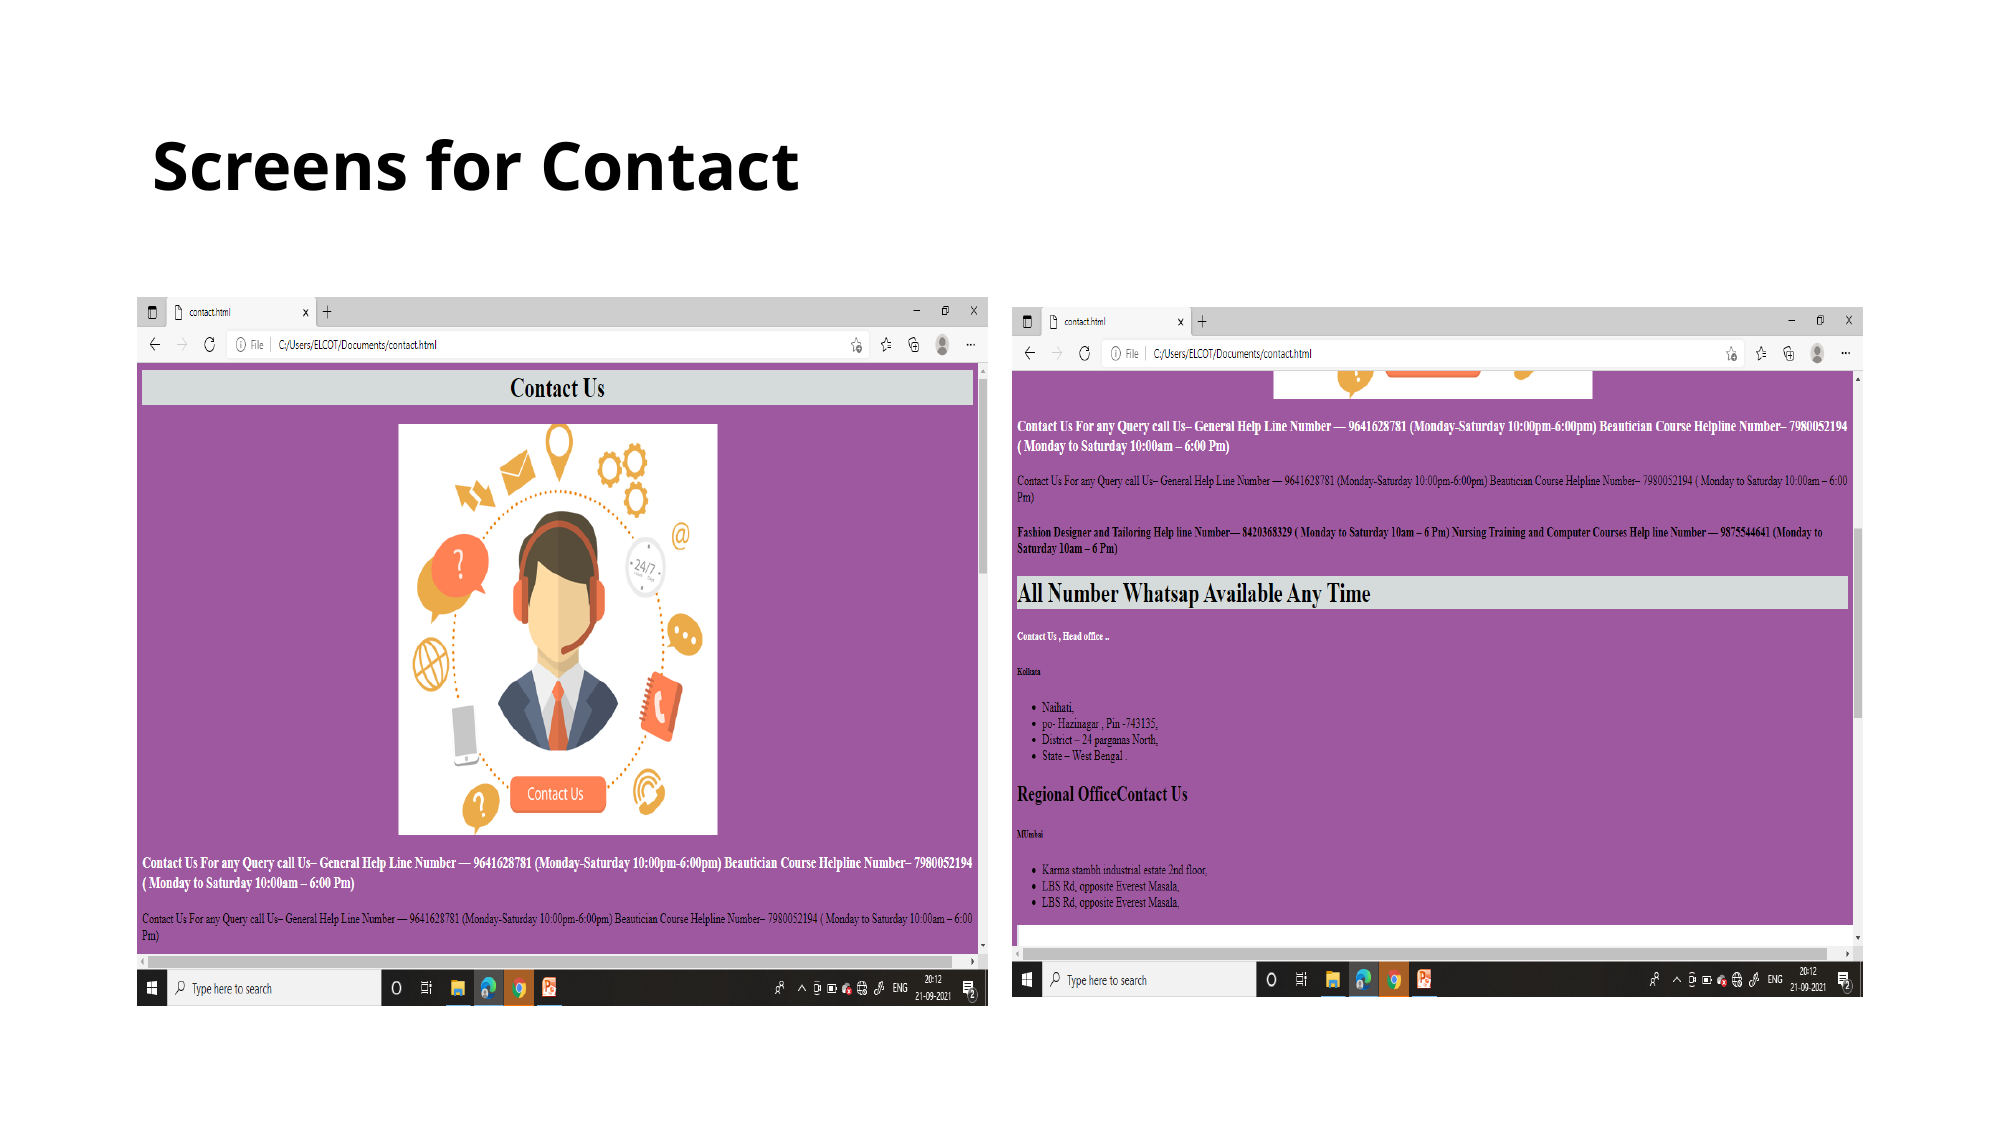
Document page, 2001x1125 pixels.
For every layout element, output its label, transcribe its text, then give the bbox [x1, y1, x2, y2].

title Screens for Contact [137, 59, 1863, 278]
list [137, 297, 988, 1006]
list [1012, 307, 1863, 997]
